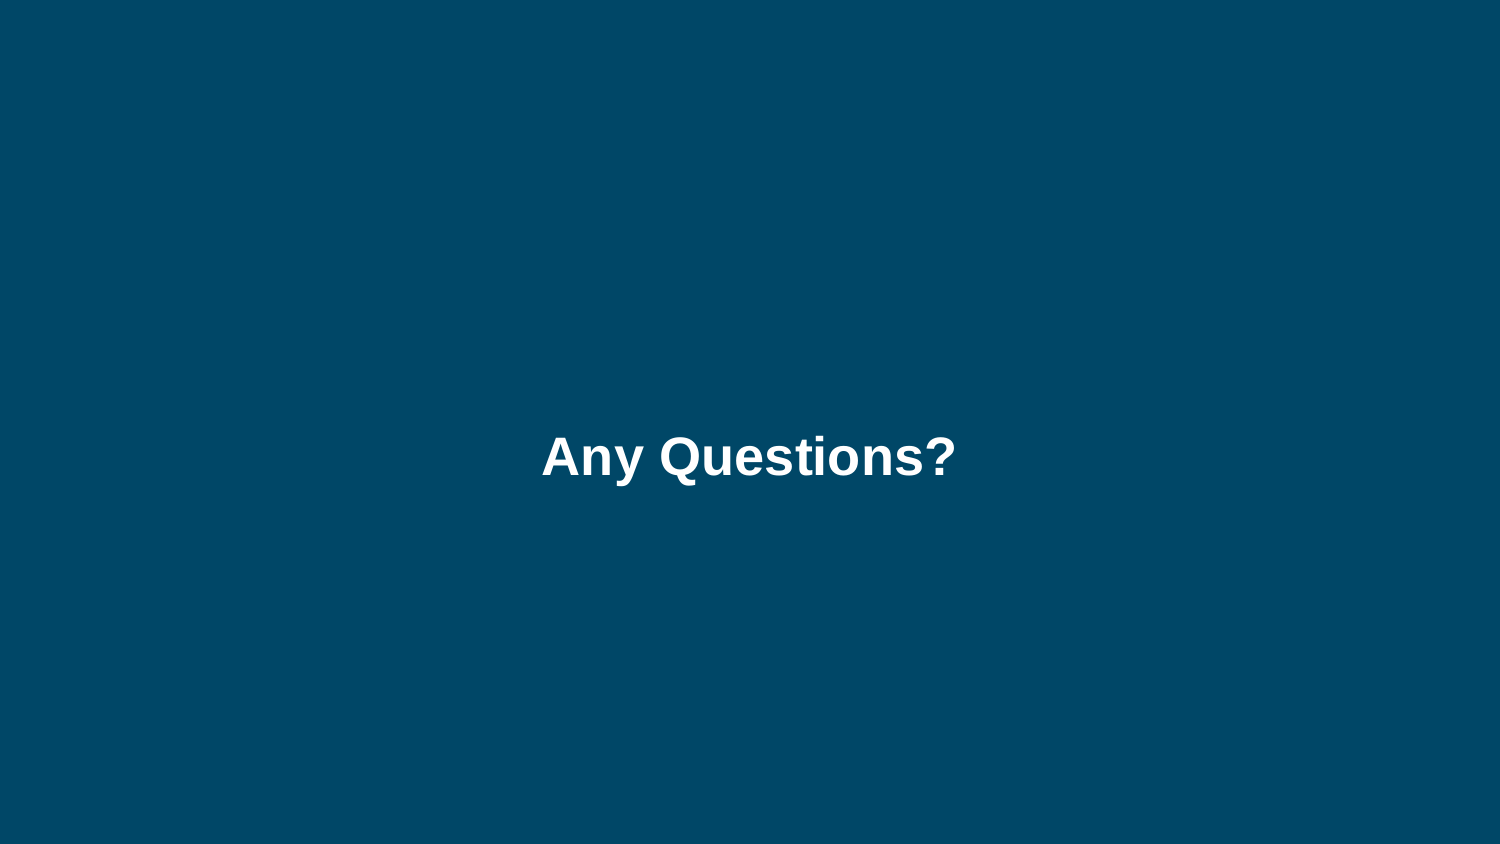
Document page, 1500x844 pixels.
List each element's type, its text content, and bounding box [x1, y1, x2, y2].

text_box Any Questions? [0, 373, 1500, 502]
